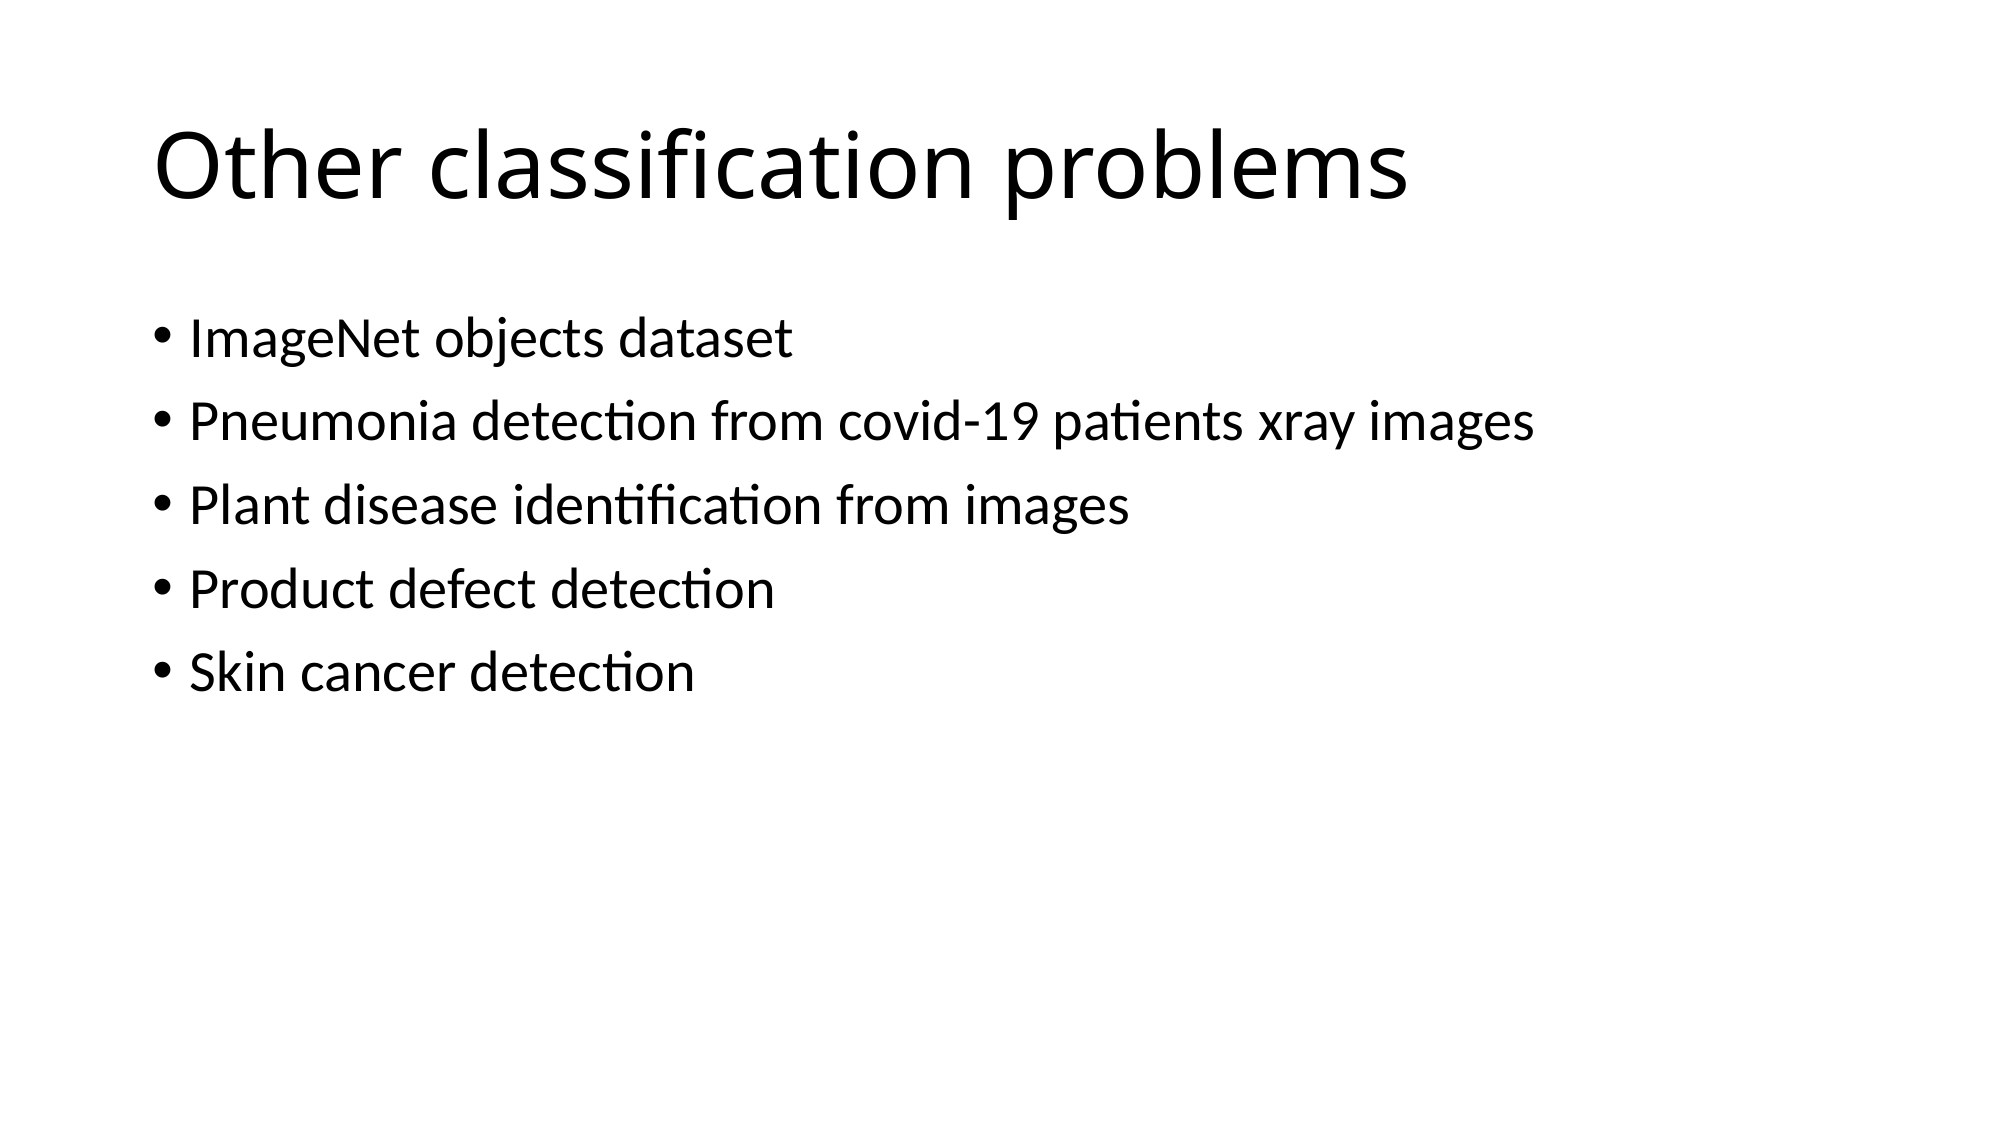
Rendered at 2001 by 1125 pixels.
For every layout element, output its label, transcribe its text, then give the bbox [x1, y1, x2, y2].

title Other classification problems [137, 59, 1863, 278]
list ImageNet objects dataset Pneumonia detection from covid-19 patients xray images Plant disease identification from images Product defect detection Skin cancer detection [137, 299, 1863, 1014]
